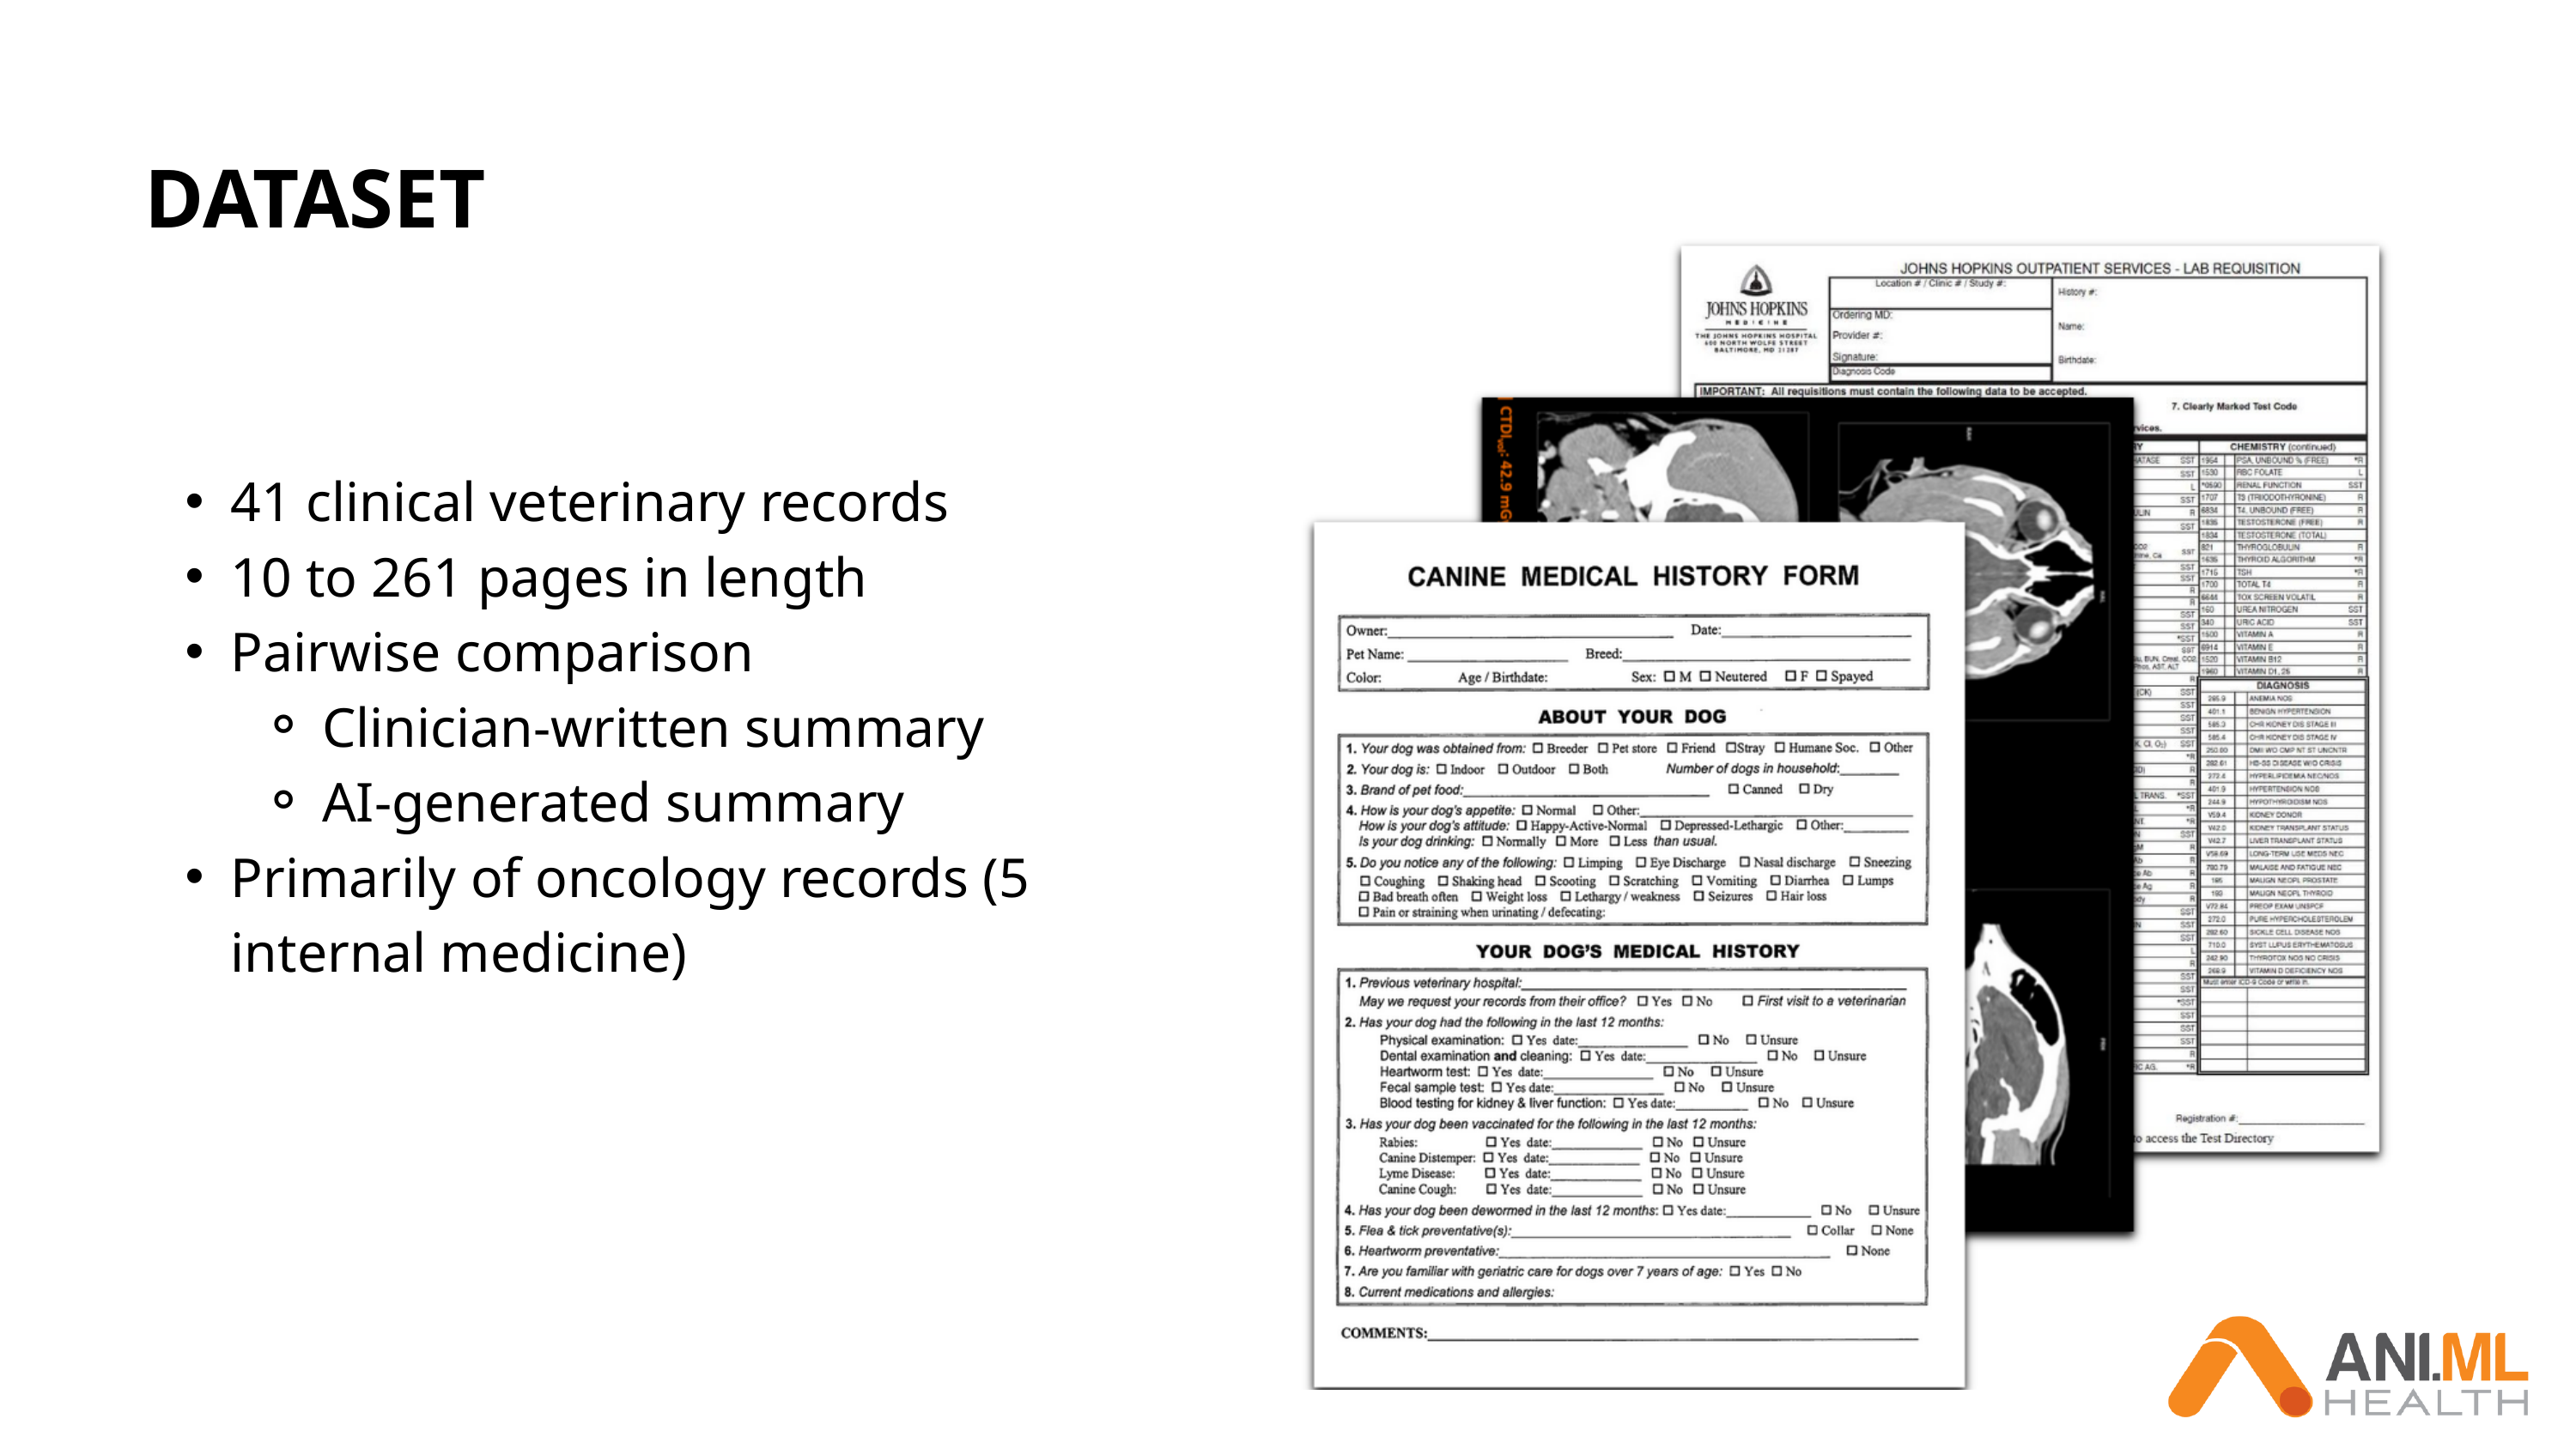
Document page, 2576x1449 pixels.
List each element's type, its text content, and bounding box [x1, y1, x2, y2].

text_box [2163, 1303, 2540, 1426]
text_box 41 clinical veterinary records 10 to 261 pages in length Pairwise comparison Clinician-written summary AI-generated summary Primarily of oncology records (5 internal medicine) [139, 457, 1122, 984]
text_box [1278, 223, 2432, 1390]
text_box DATASET [144, 131, 1537, 245]
